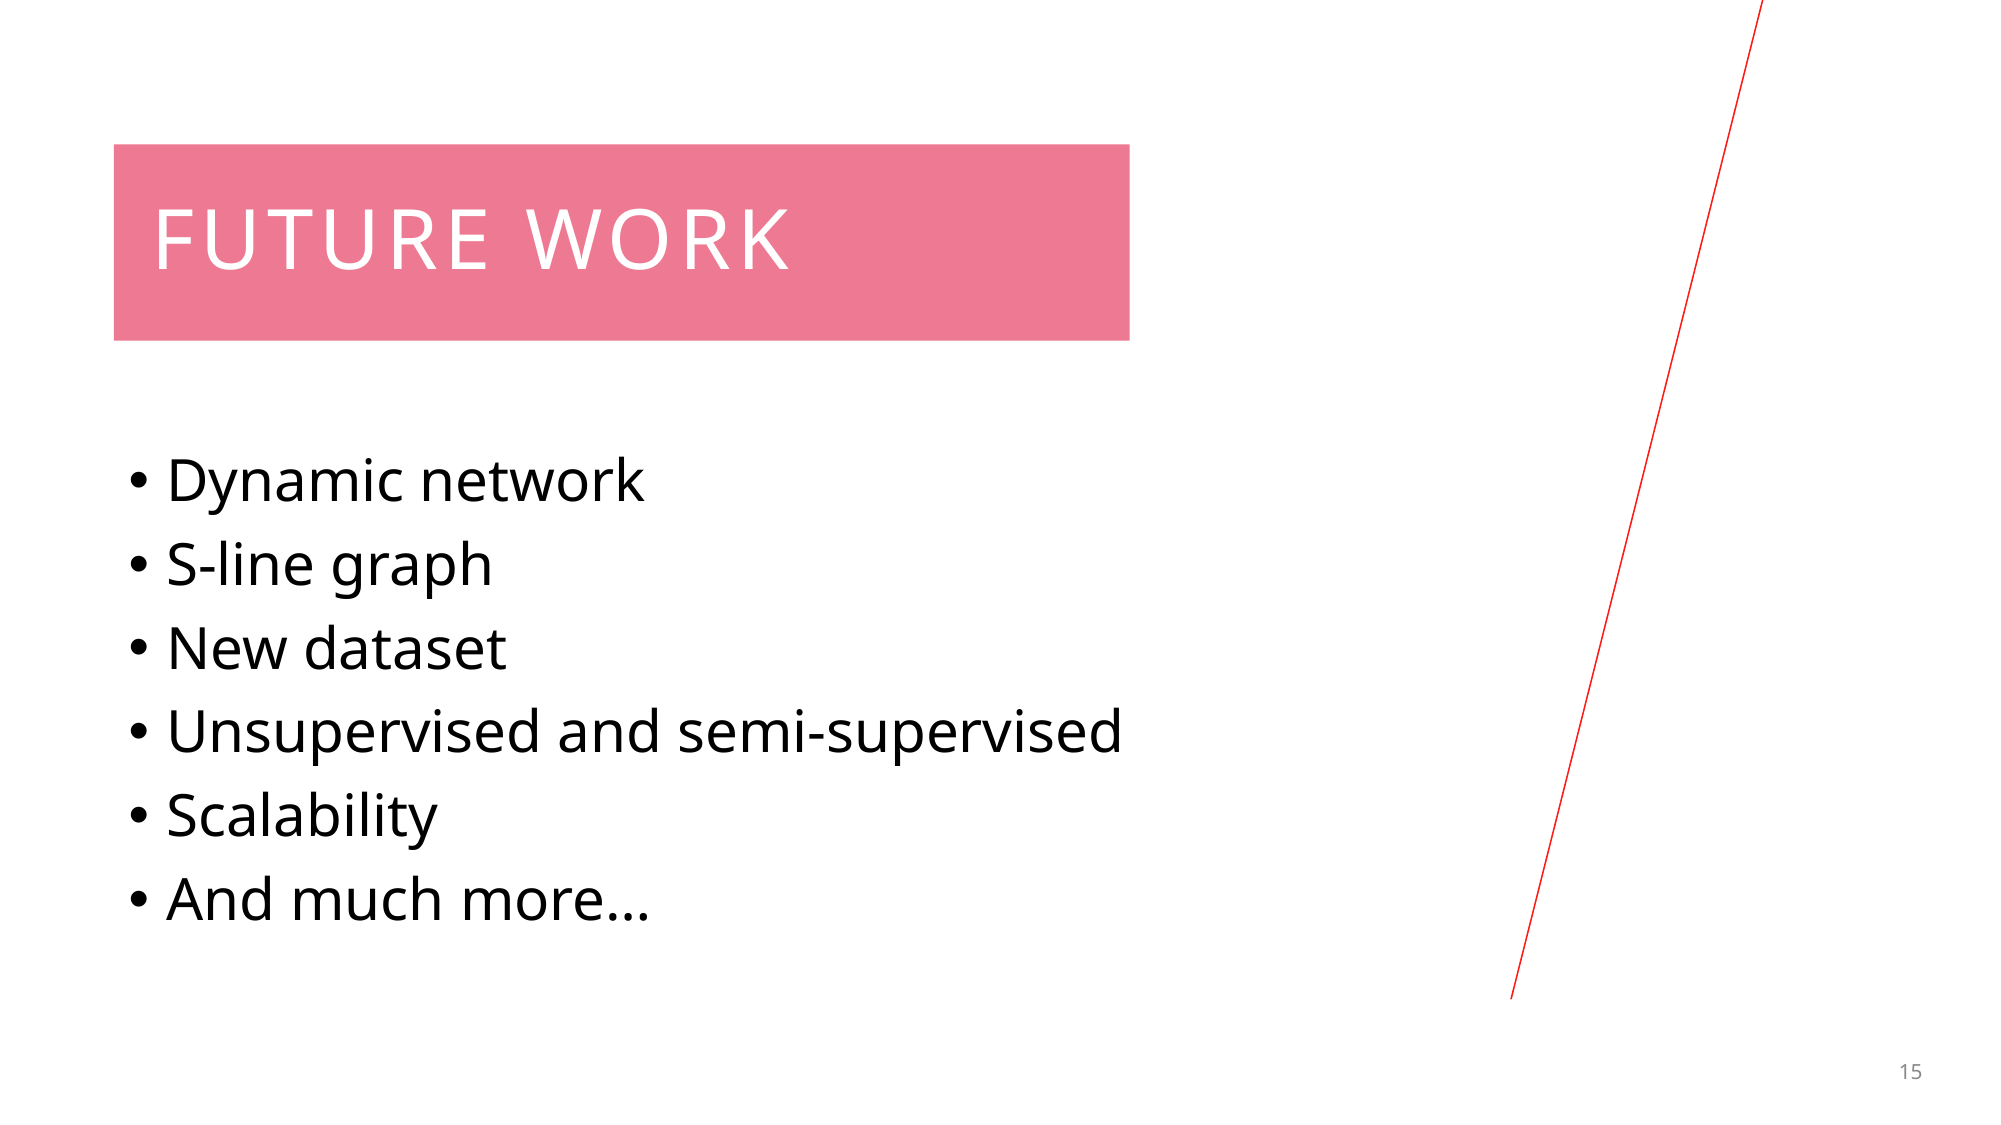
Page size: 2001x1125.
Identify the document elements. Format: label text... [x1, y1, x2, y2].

title Future Work [113, 144, 1130, 341]
list Dynamic network S-line graph New dataset Unsupervised and semi-supervised Scalability And much more… [113, 443, 1877, 981]
slide_number 15 [1684, 1042, 1938, 1103]
